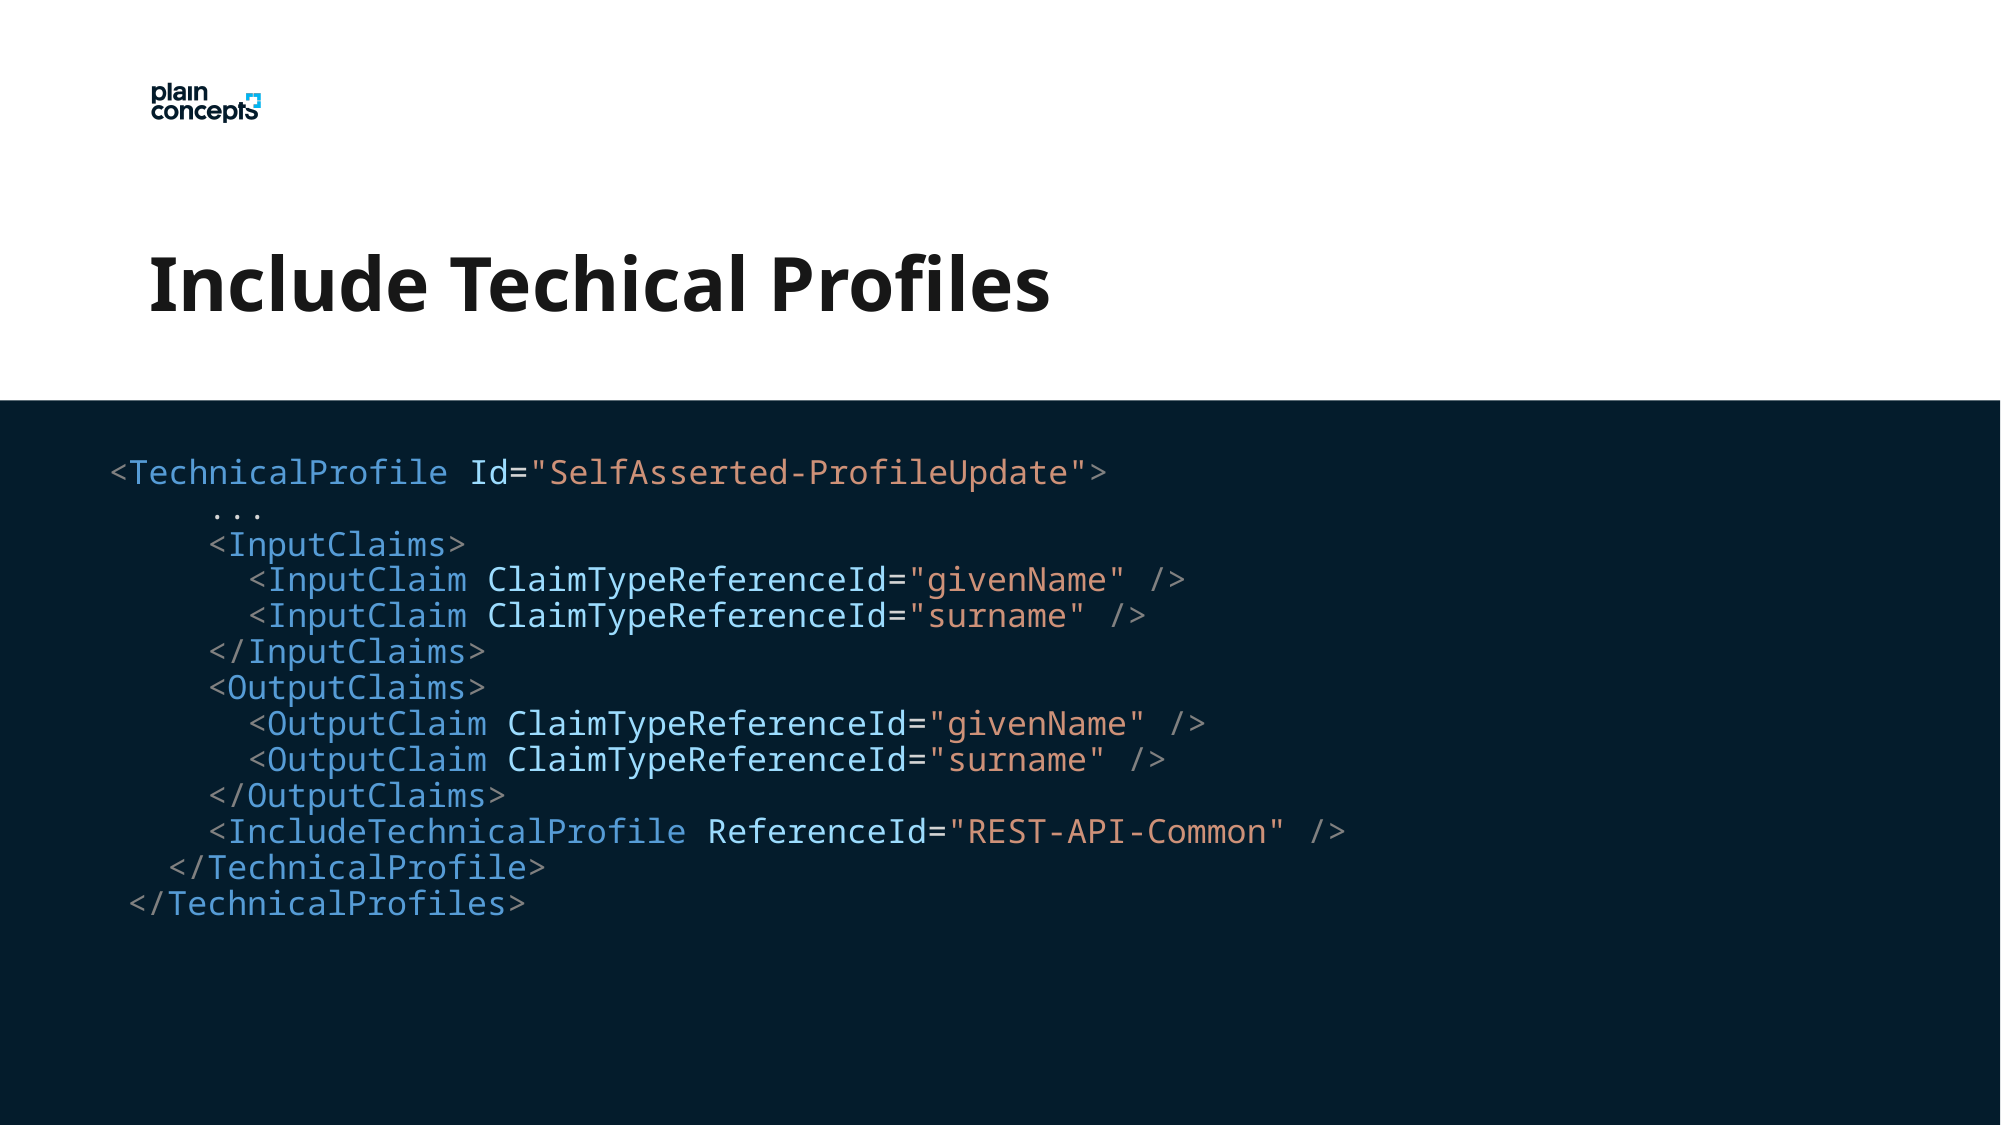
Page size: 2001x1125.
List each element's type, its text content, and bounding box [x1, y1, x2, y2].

list <TechnicalProfile Id="SelfAsserted-ProfileUpdate"> ... <InputClaims> <InputClaim ClaimTypeReferenceId="givenName" /> <InputClaim ClaimTypeReferenceId="surname" /> </InputClaims> <OutputClaims> <OutputClaim ClaimTypeReferenceId="givenName" /> <OutputClaim ClaimTypeReferenceId="surname" /> </OutputClaims> <IncludeTechnicalProfile ReferenceId="REST-API-Common" /> </TechnicalProfile> </TechnicalProfiles> [0, 455, 2000, 1039]
picture [124, 59, 288, 147]
list Include Techical Profiles [149, 247, 1827, 330]
